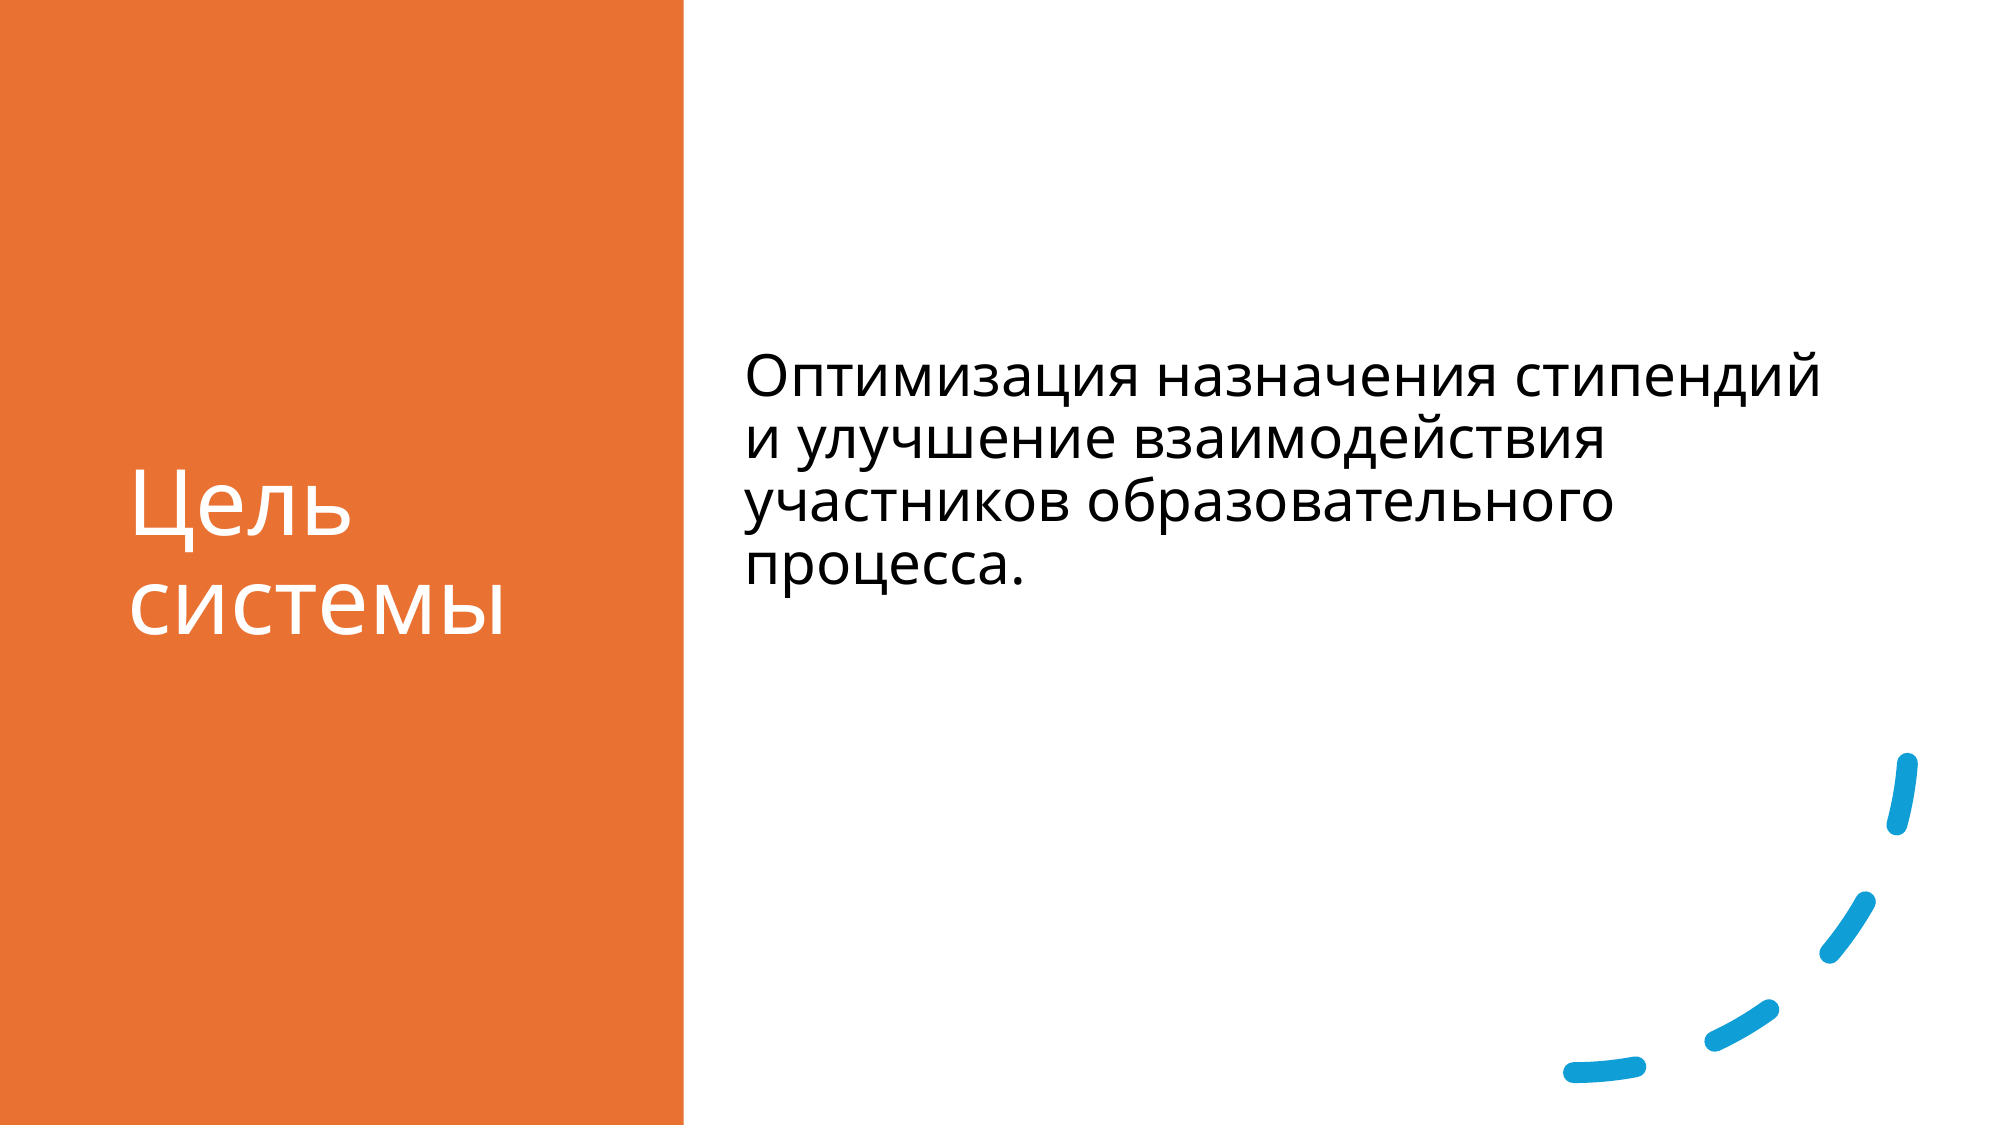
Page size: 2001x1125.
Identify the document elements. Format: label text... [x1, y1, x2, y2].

text_box [0, 0, 685, 1125]
title Цель системы [112, 97, 638, 1014]
text_box [1863, 736, 1910, 909]
text_box [1572, 1014, 1763, 1074]
list Оптимизация назначения стипендий и улучшение взаимодействия участников образовательного процесса. [729, 97, 1863, 1014]
text_box [685, 0, 2000, 1125]
